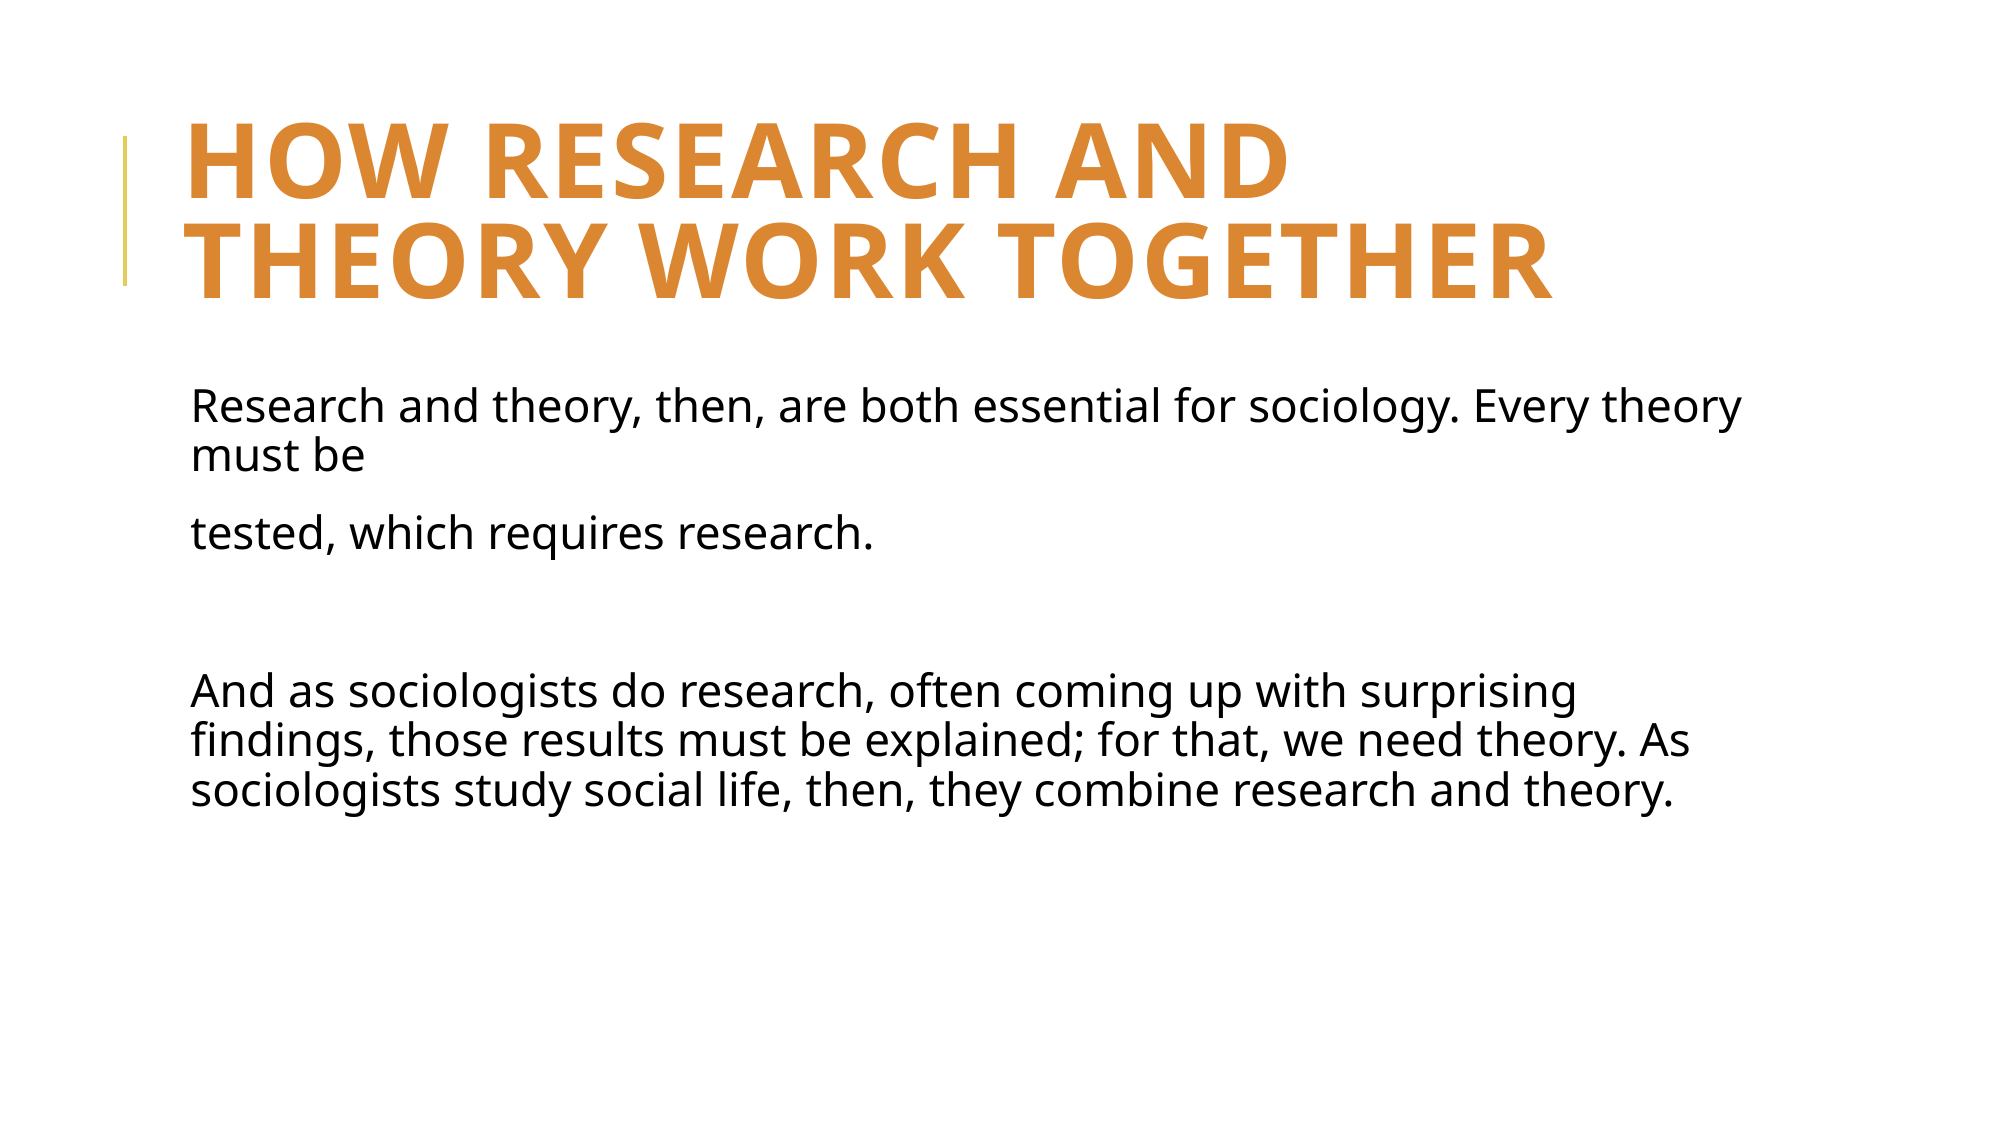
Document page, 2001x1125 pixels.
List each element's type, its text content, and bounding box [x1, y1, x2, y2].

list Research and theory, then, are both essential for sociology. Every theory must be tested, which requires research. And as sociologists do research, often coming up with surprising findings, those results must be explained; for that, we need theory. As sociologists study social life, then, they combine research and theory. [168, 375, 1763, 1035]
title How Research and Theory Work Together [168, 96, 1763, 342]
